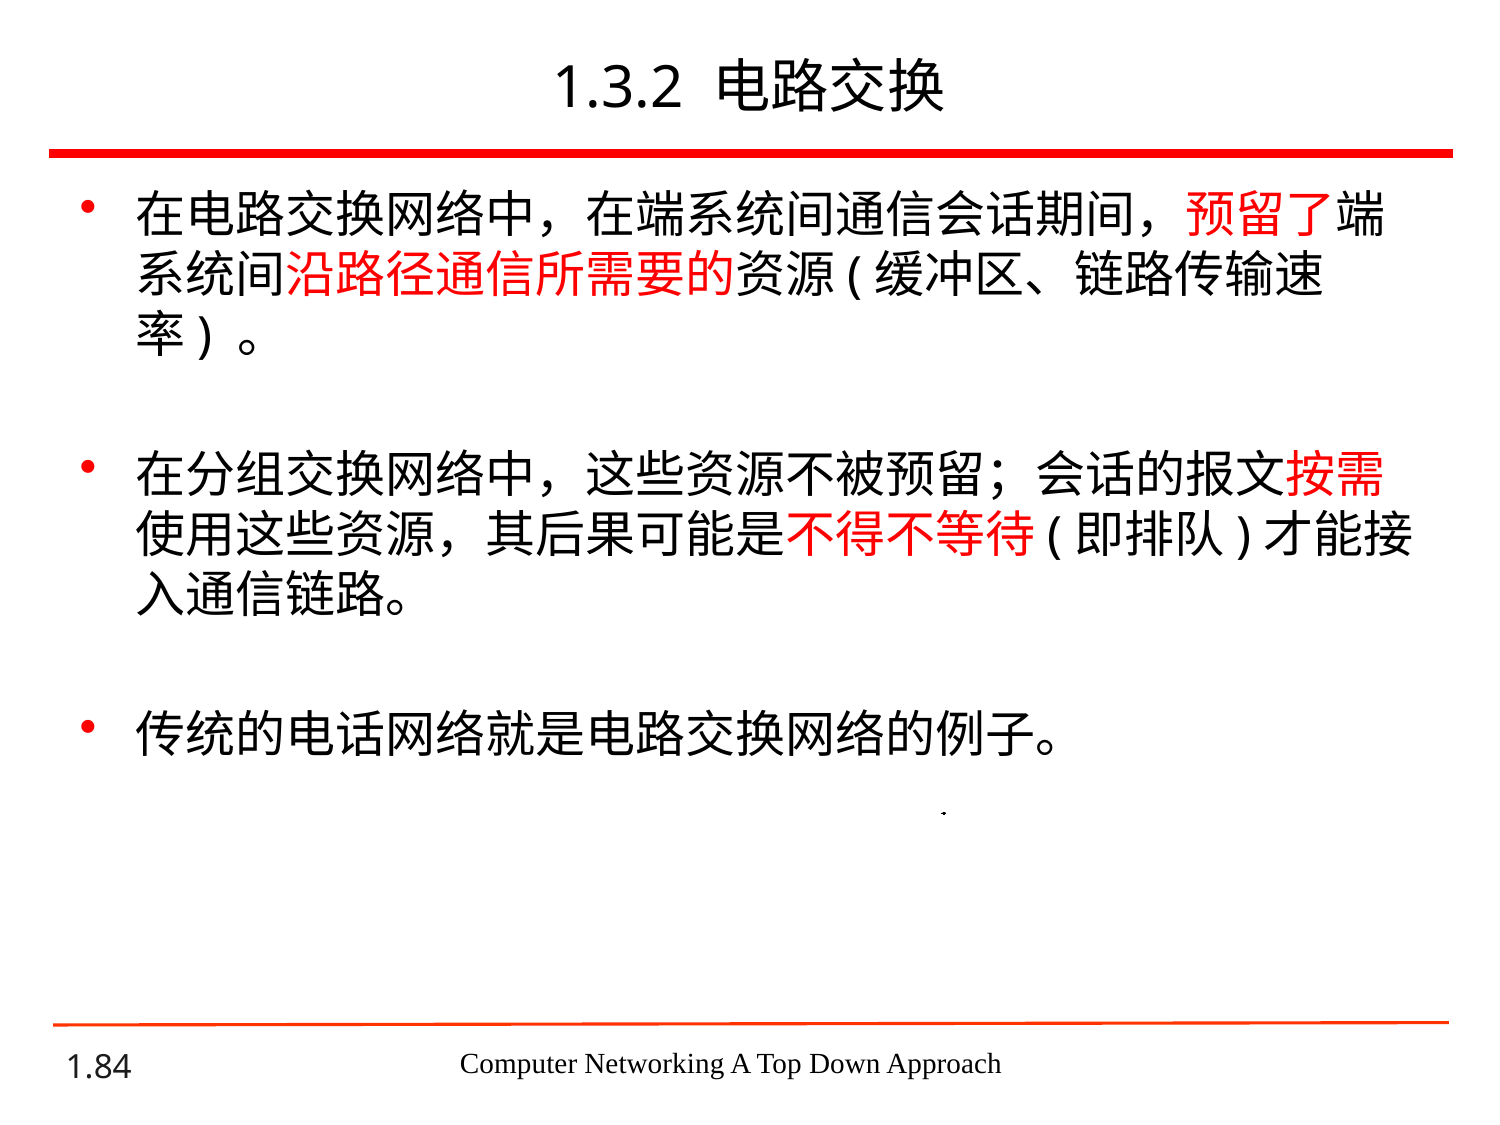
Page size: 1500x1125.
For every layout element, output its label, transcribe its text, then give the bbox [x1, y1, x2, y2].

title 1.3.2 电路交换 [58, 33, 1440, 136]
list 在电路交换网络中，在端系统间通信会话期间，预留了端系统间沿路径通信所需要的资源(缓冲区、链路传输速率) 。 在分组交换网络中，这些资源不被预留；会话的报文按需使用这些资源，其后果可能是不得不等待(即排队)才能接入通信链路。 传统的电话网络就是电路交换网络的例子。 [64, 174, 1440, 1011]
